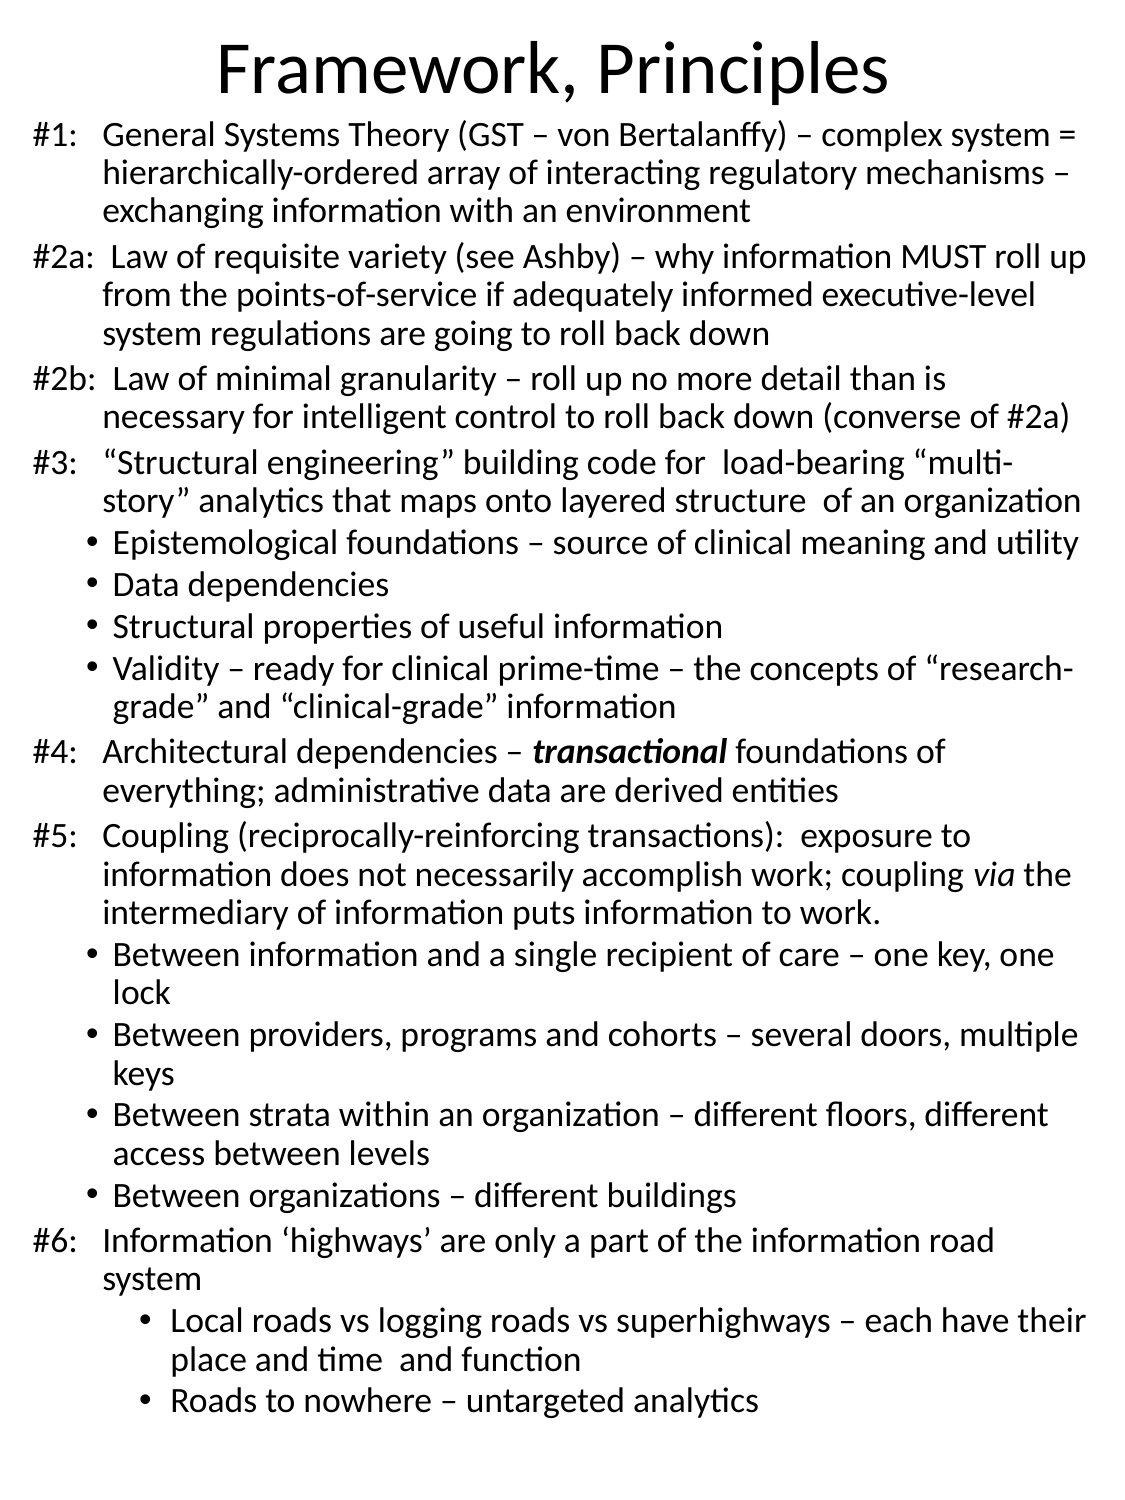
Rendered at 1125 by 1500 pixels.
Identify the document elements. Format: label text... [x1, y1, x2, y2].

list #1: General Systems Theory (GST – von Bertalanffy) – complex system = hierarchically-ordered array of interacting regulatory mechanisms – exchanging information with an environment #2a: Law of requisite variety (see Ashby) – why information MUST roll up from the points-of-service if adequately informed executive-level system regulations are going to roll back down #2b: Law of minimal granularity – roll up no more detail than is necessary for intelligent control to roll back down (converse of #2a) #3: “Structural engineering” building code for load-bearing “multi-story” analytics that maps onto layered structure of an organization Epistemological foundations – source of clinical meaning and utility Data dependencies Structural properties of useful information Validity – ready for clinical prime-time – the concepts of “research-grade” and “clinical-grade” information #4: Architectural dependencies – transactional foundations of everything; administrative data are derived entities #5: Coupling (reciprocally-reinforcing transactions): exposure to information does not necessarily accomplish work; coupling via the intermediary of information puts information to work. Between information and a single recipient of care – one key, one lock Between providers, programs and cohorts – several doors, multiple keys Between strata within an organization – different floors, different access between levels Between organizations – different buildings #6: Information ‘highways’ are only a part of the information road system Local roads vs logging roads vs superhighways – each have their place and time and function Roads to nowhere – untargeted analytics [17, 107, 1108, 1482]
title Framework, Principles [0, 29, 1108, 108]
